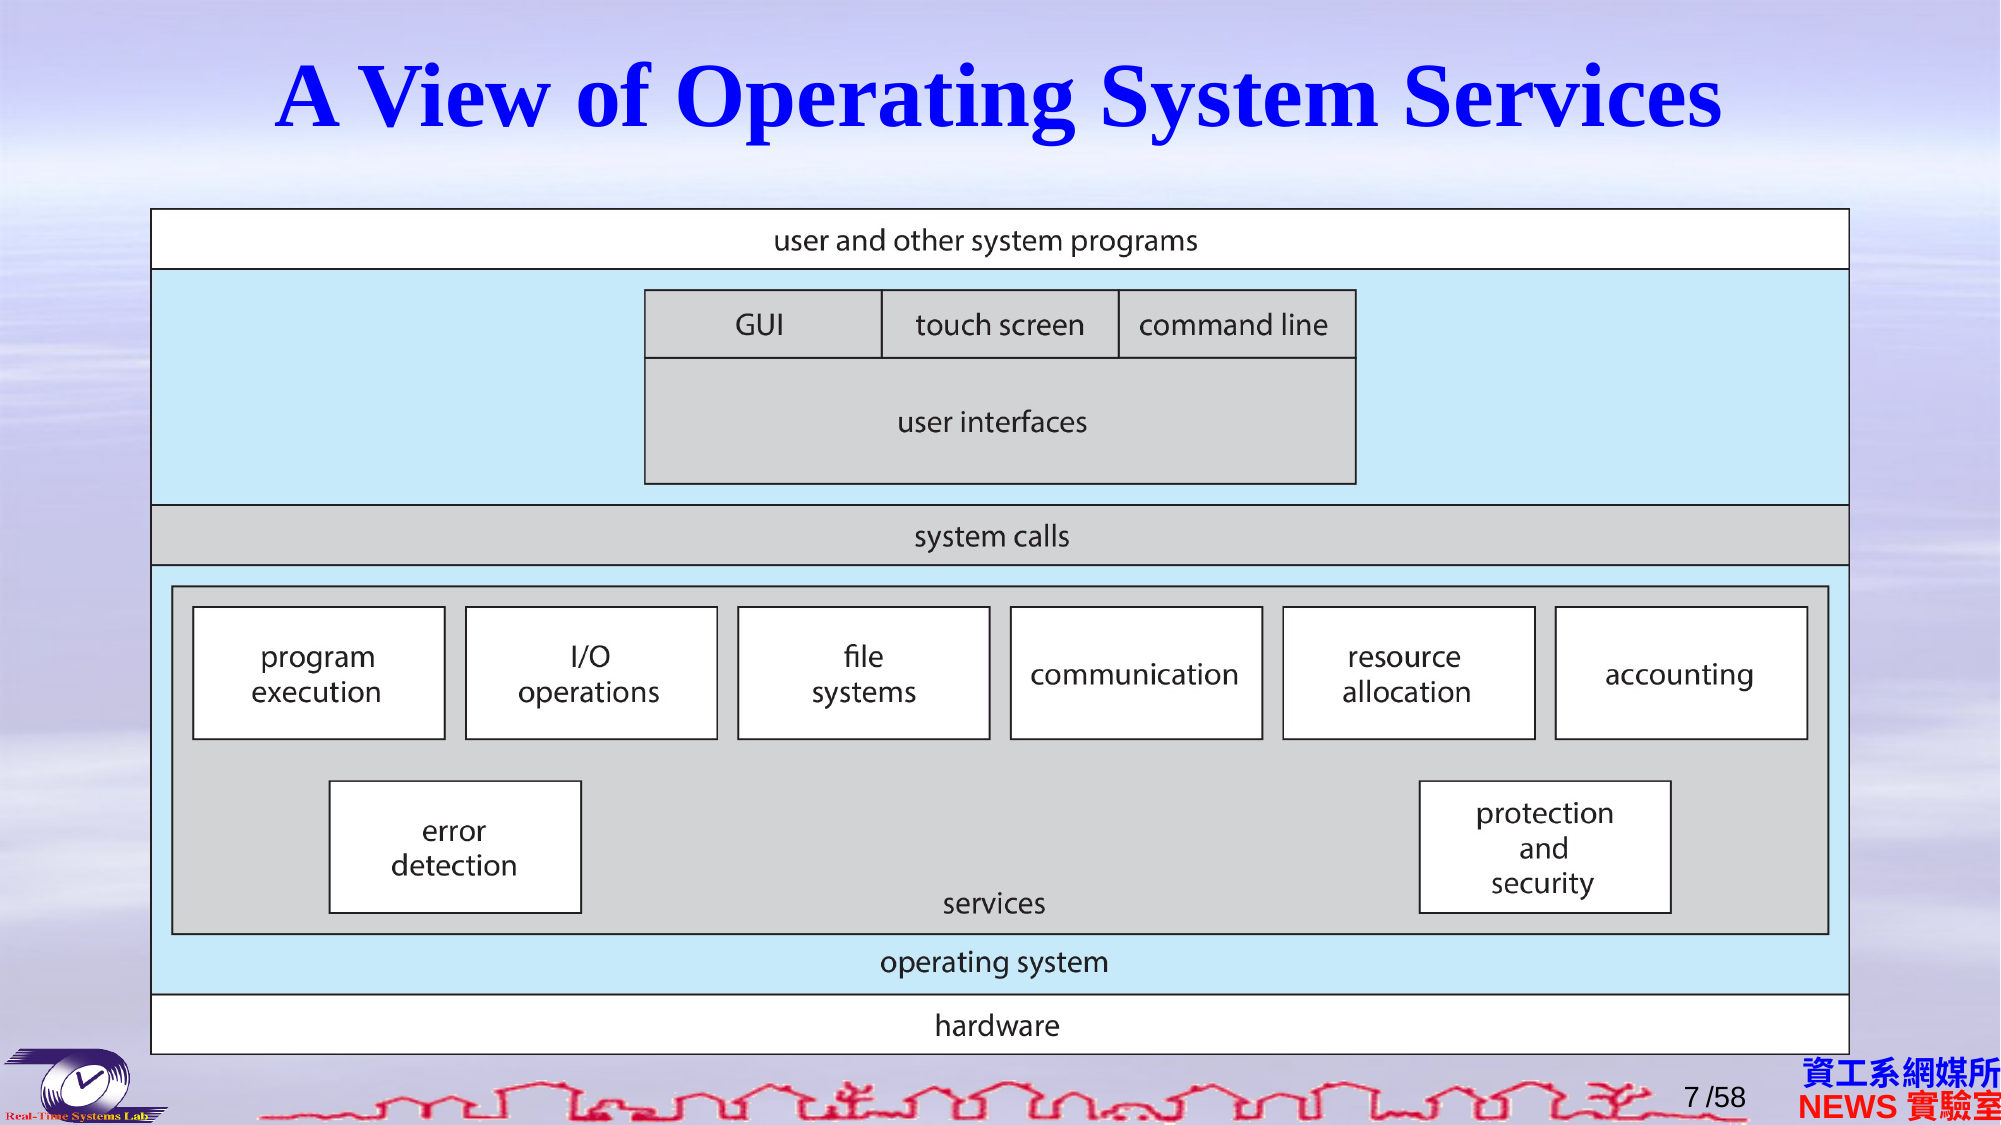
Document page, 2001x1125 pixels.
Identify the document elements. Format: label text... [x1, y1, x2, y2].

title A View of Operating System Services [236, 42, 1764, 138]
slide_number 6 [1248, 1070, 1715, 1125]
footer /58 [1715, 1070, 2000, 1125]
picture [0, 0, 2001, 1125]
